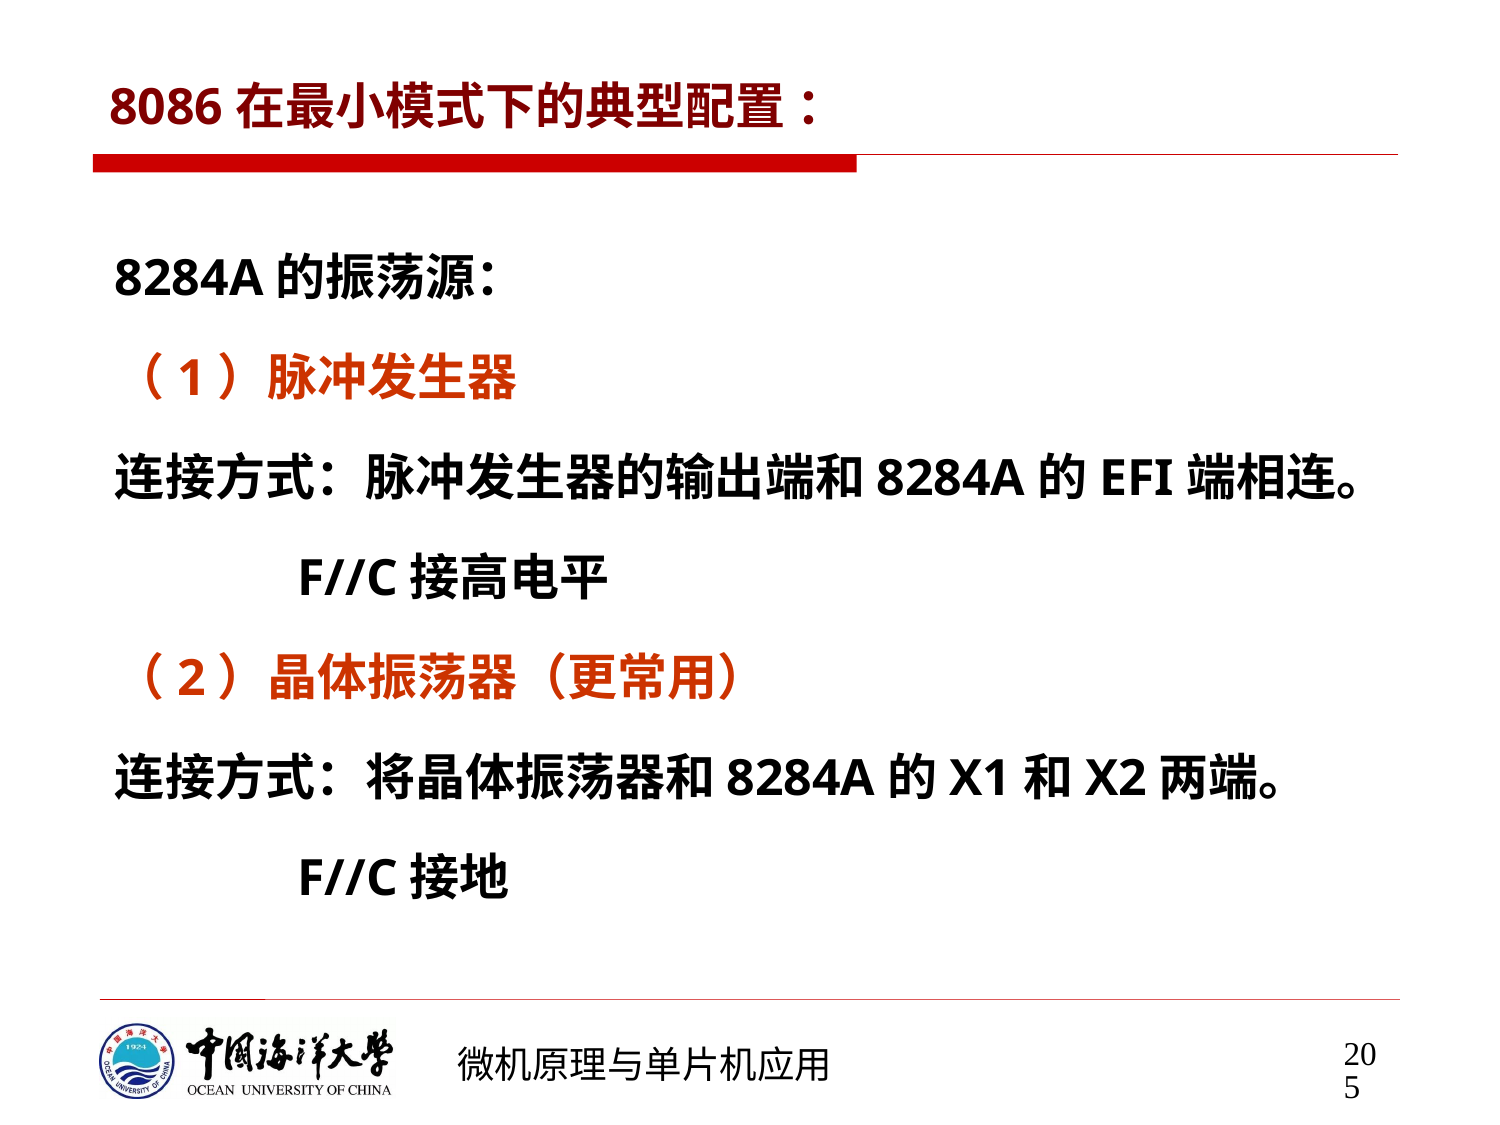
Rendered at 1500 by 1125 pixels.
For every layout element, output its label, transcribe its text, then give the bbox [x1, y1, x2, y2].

picture [99, 1017, 396, 1099]
list 8284A的振荡源： （1）脉冲发生器 连接方式：脉冲发生器的输出端和8284A的EFI端相连。 F//C接高电平 （2）晶体振荡器（更常用） 连接方式：将晶体振荡器和8284A的X1和X2两端。 F//C接地 [99, 208, 1406, 982]
slide_number 205 [1328, 1024, 1407, 1103]
title 8086在最小模式下的典型配置 ： [94, 30, 1407, 143]
